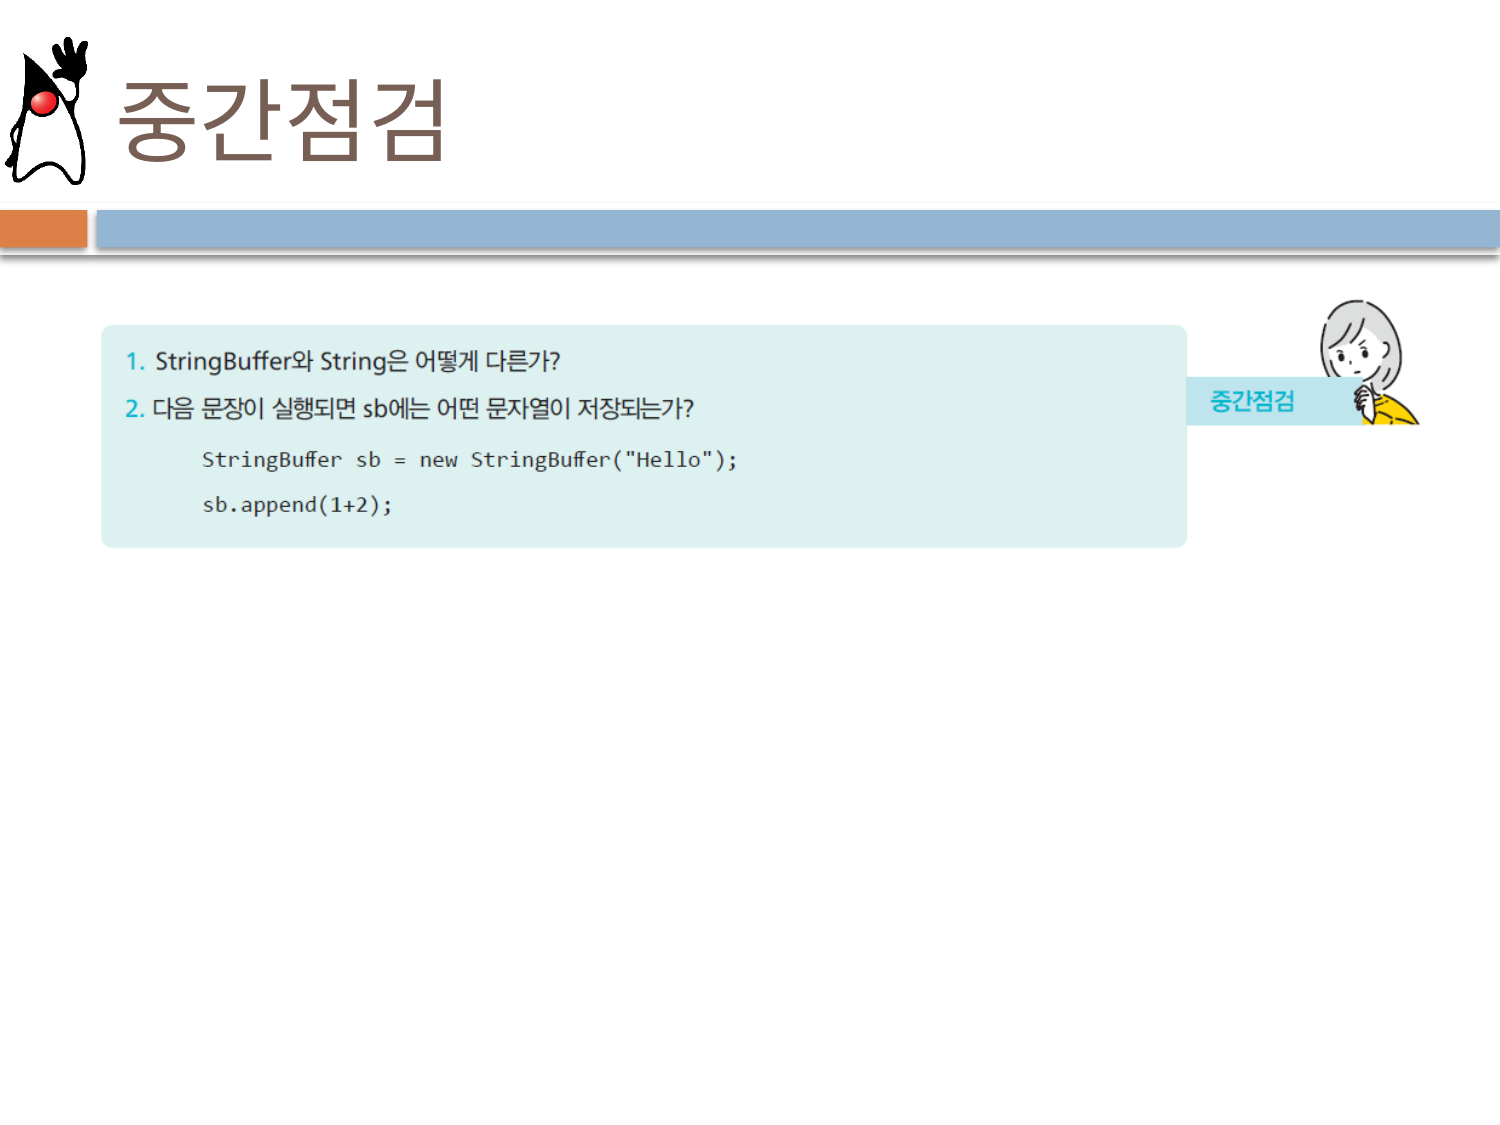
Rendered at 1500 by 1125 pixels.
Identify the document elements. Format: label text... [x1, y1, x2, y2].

title 중간점검 [100, 37, 1438, 200]
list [100, 298, 1439, 563]
picture [5, 37, 88, 185]
